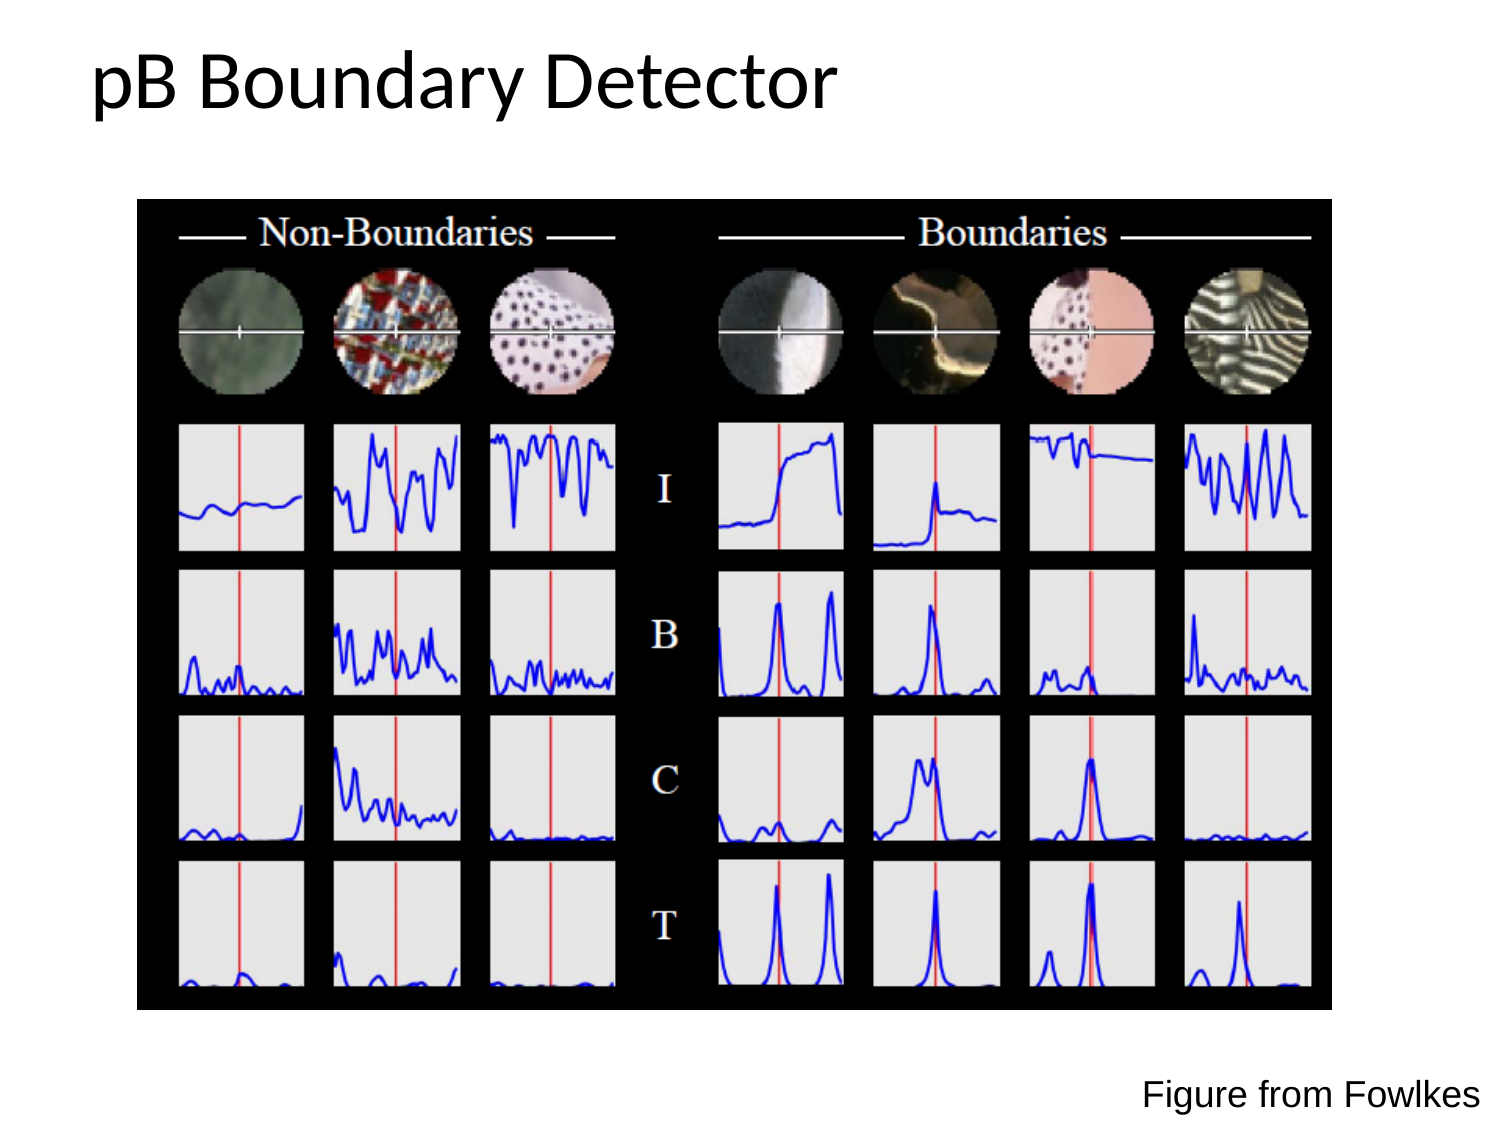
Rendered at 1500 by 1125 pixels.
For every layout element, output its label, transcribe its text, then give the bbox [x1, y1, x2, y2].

title pB Boundary Detector [74, 0, 1426, 151]
picture [137, 199, 1332, 1010]
text_box Figure from Fowlkes [1127, 1062, 1497, 1123]
